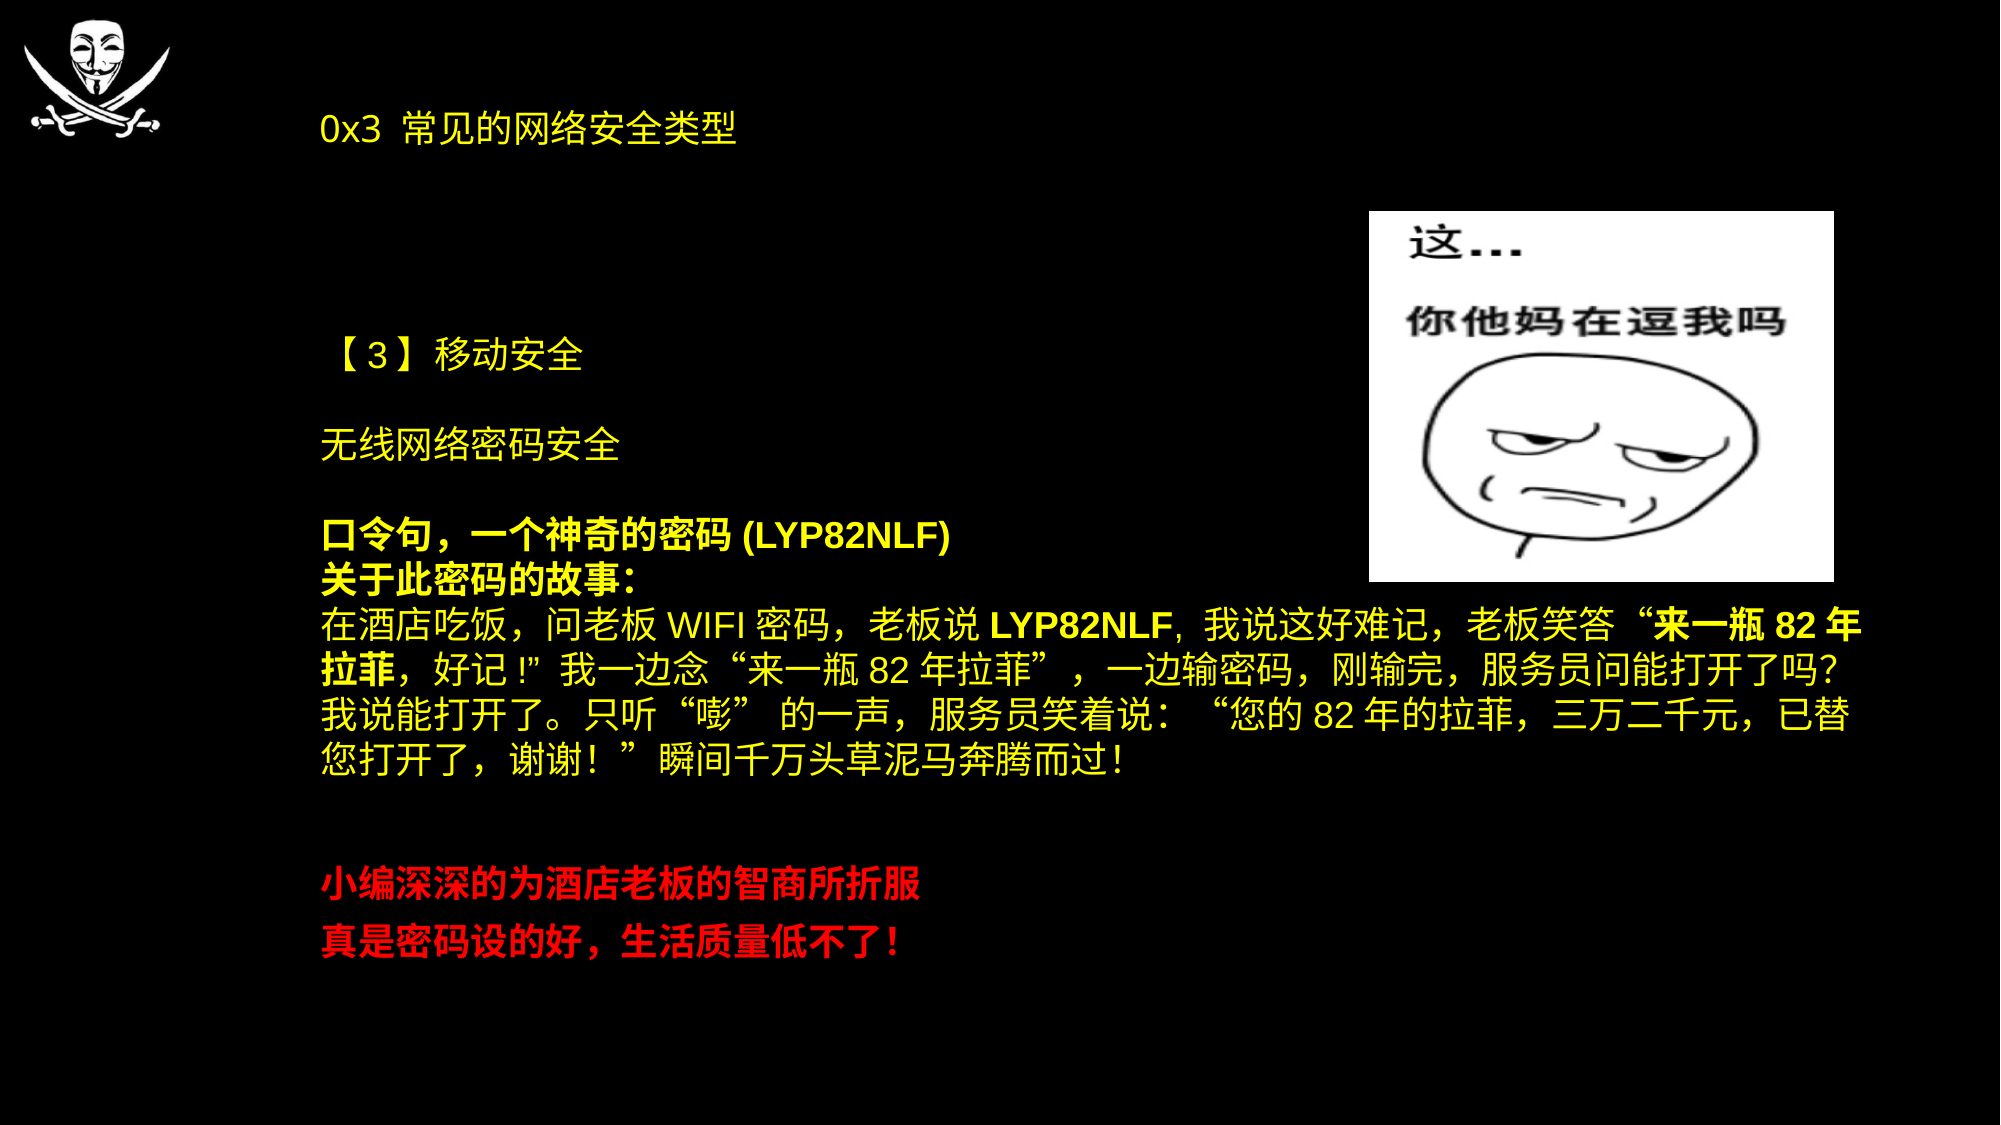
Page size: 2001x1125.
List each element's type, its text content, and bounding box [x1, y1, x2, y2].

picture [22, 16, 171, 138]
text_box 0x3 常见的网络安全类型 [304, 84, 754, 158]
picture [1369, 211, 1834, 582]
text_box 【3】移动安全 无线网络密码安全 口令句，一个神奇的密码(LYP82NLF) 关于此密码的故事： 在酒店吃饭，问老板WIFI密码，老板说LYP82NLF, 我说这好难记，老板笑答“来一瓶82年拉菲，好记!” 我一边念“来一瓶82年拉菲”，一边输密码，刚输完，服务员问能打开了吗？我说能打开了。只听“嘭” 的一声，服务员笑着说：“您的82年的拉菲，三万二千元，已替您打开了，谢谢！”瞬间千万头草泥马奔腾而过！ [305, 323, 1894, 834]
text_box 小编深深的为酒店老板的智商所折服 真是密码设的好，生活质量低不了！ [305, 838, 982, 971]
